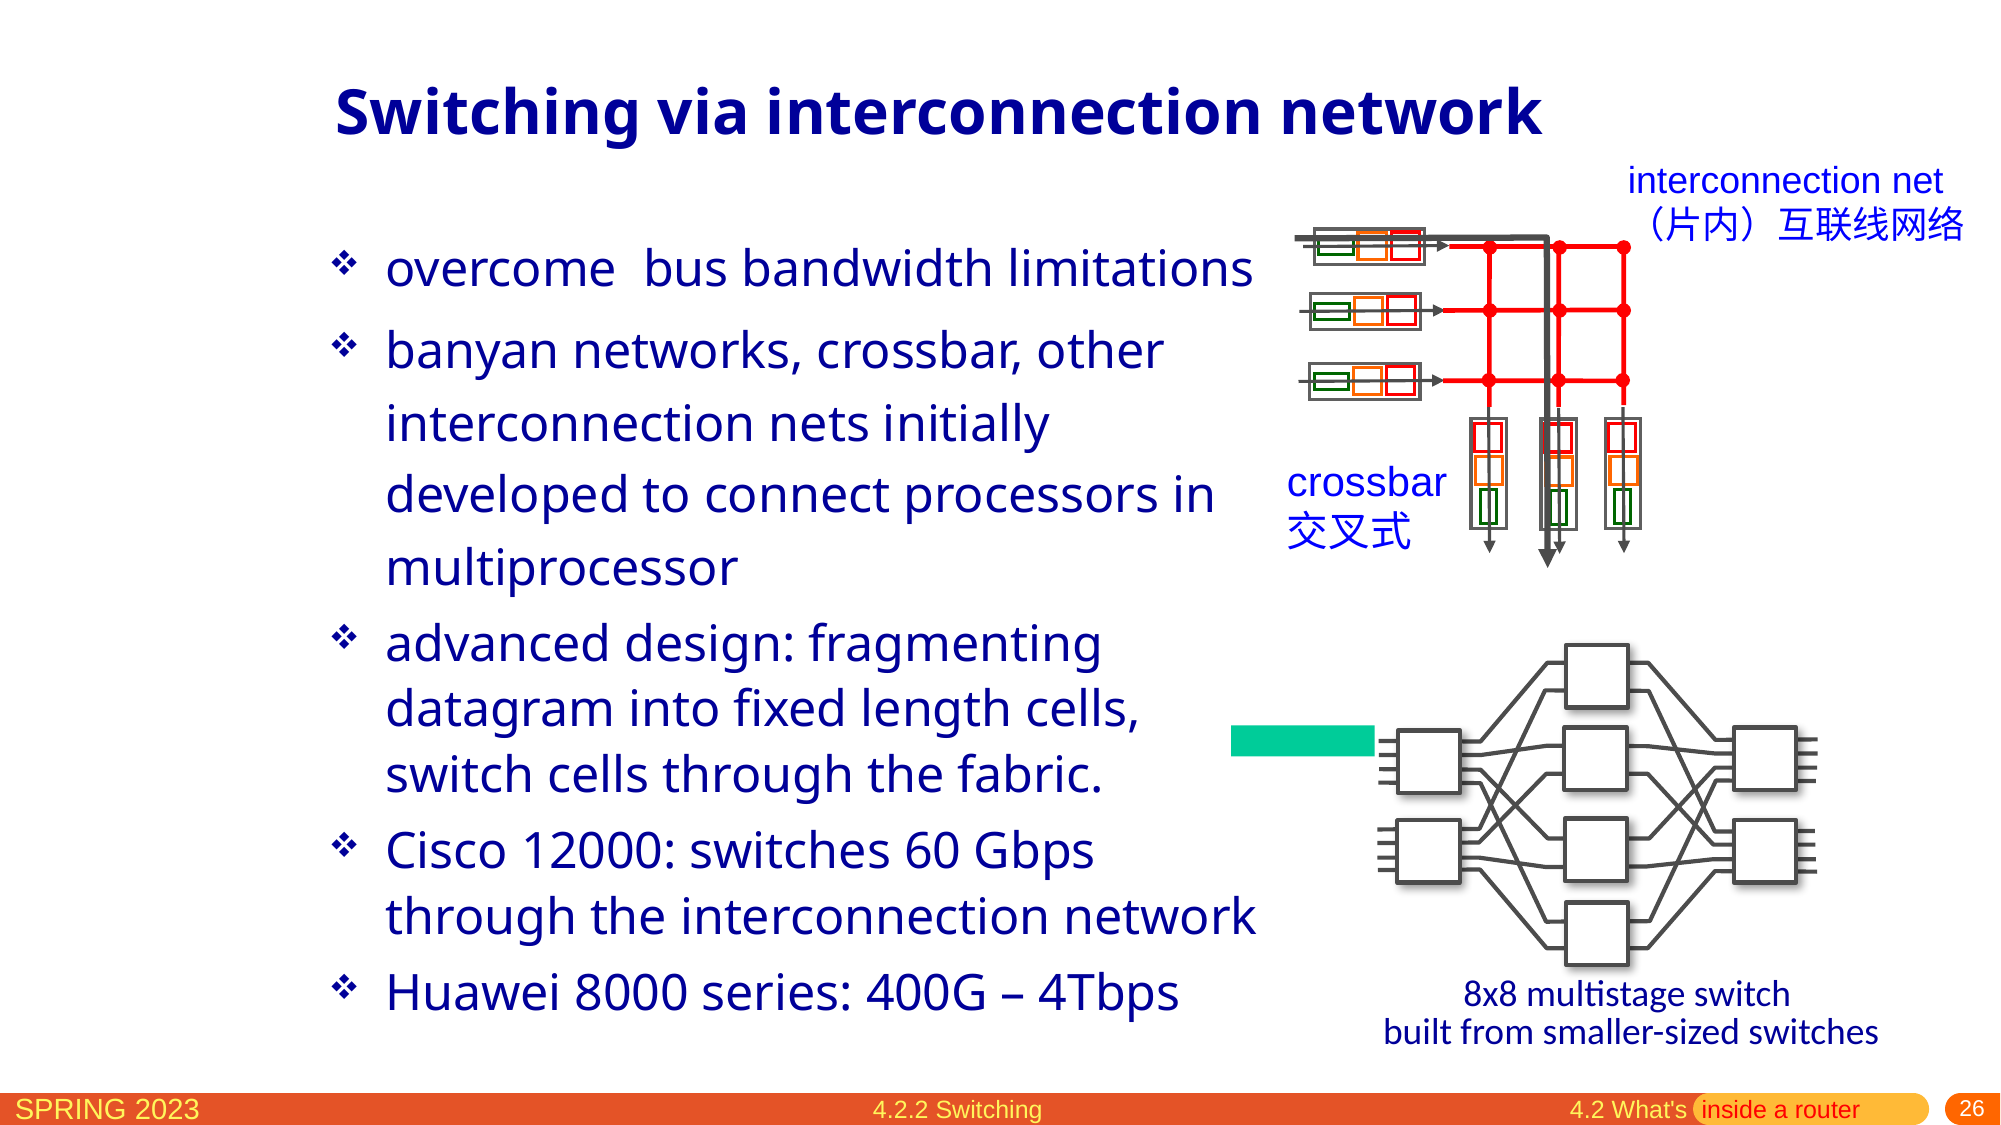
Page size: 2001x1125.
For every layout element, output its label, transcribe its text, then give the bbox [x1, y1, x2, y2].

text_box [1271, 228, 1642, 569]
text_box [1279, 725, 1327, 757]
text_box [1365, 644, 1898, 1062]
title Switching via interconnection network [320, 39, 1596, 180]
text_box interconnection net （片内）互联线网络 [1613, 148, 1999, 254]
text_box 4.2.2 Switching [858, 1086, 1201, 1125]
text_box [1231, 725, 1279, 757]
text_box 4.2 What's inside a router [1555, 1086, 1886, 1125]
text_box [1327, 725, 1360, 757]
list overcome bus bandwidth limitations banyan networks, crossbar, other interconnection nets initially developed to connect processors in multiprocessor advanced design: fragmenting datagram into fixed length cells, switch cells through the fabric. Cisco 12000: switches 60 Gbps through the interconnection network Huawei 8000 series: 400G – 4Tbps [313, 217, 1287, 1035]
